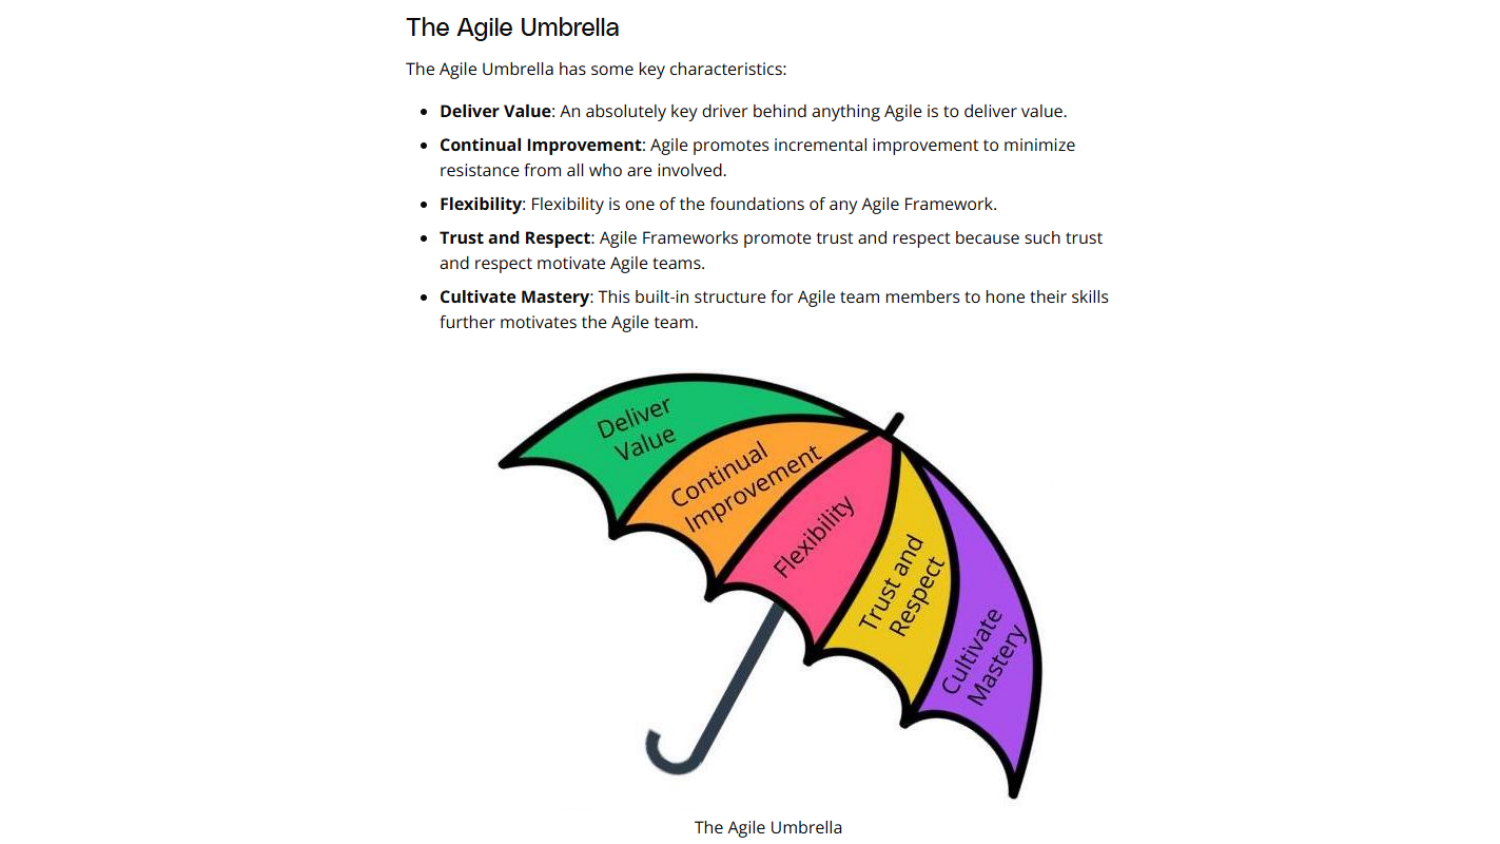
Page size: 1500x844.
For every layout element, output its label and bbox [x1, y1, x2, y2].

picture [370, 0, 1130, 844]
